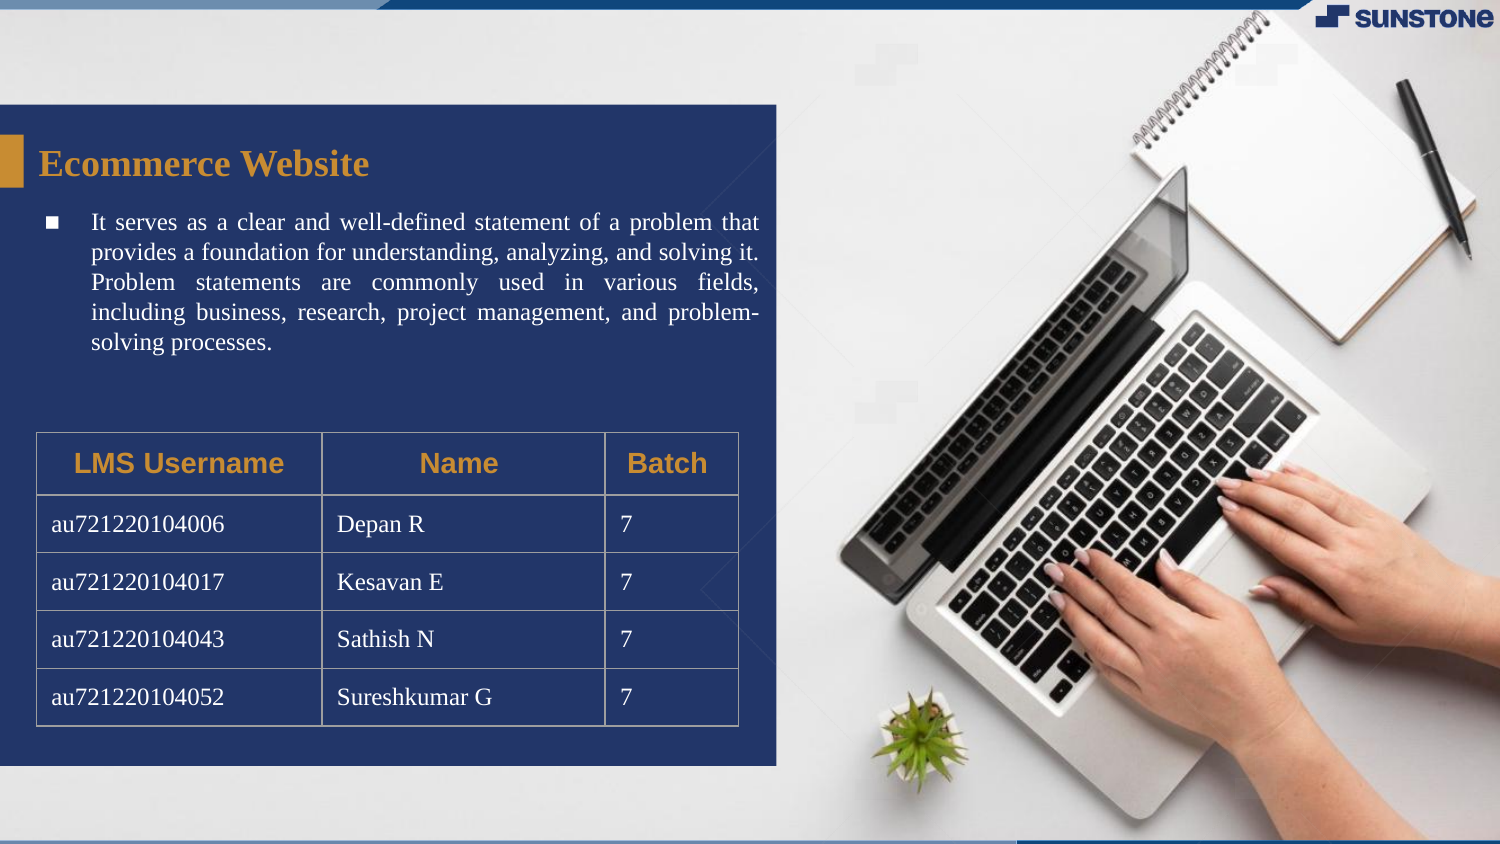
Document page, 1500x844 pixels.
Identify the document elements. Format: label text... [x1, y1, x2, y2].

picture [0, 0, 1500, 844]
table_cell au721220104017 [37, 553, 321, 610]
table_header LMS Username [37, 433, 321, 494]
table_cell au721220104006 [37, 496, 321, 552]
table_cell Depan R [323, 496, 604, 552]
table_cell au721220104043 [37, 611, 321, 668]
table_cell Sureshkumar G [323, 669, 604, 725]
table_cell Kesavan E [323, 553, 604, 610]
table_header Batch [606, 433, 694, 494]
table_cell au721220104052 [37, 669, 321, 725]
table_cell 7 [606, 669, 694, 725]
list It serves as a clear and well-defined statement of a problem that provides a foundation for understanding, analyzing, and solving it. Problem statements are commonly used in various fields, including business, research, project management, and problem-solving processes. [29, 197, 694, 711]
table_cell Sathish N [323, 611, 604, 668]
table_cell 7 [606, 496, 694, 552]
table_cell 7 [606, 611, 694, 668]
title Ecommerce Website [23, 132, 585, 190]
table_cell 7 [606, 553, 694, 610]
table_header Name [323, 433, 604, 494]
